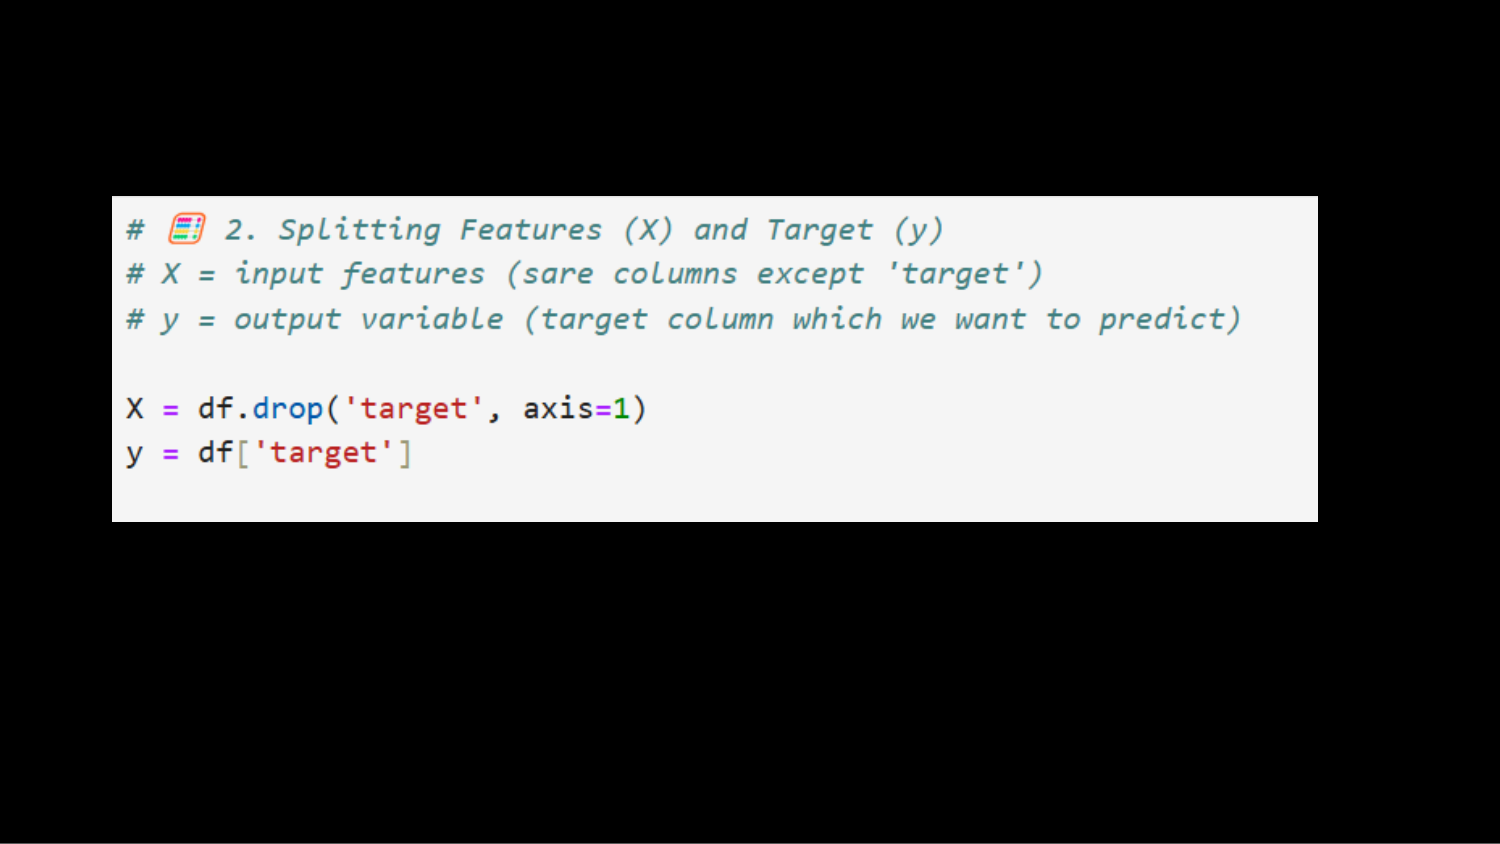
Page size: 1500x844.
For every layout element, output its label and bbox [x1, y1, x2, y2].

picture [112, 196, 1318, 523]
